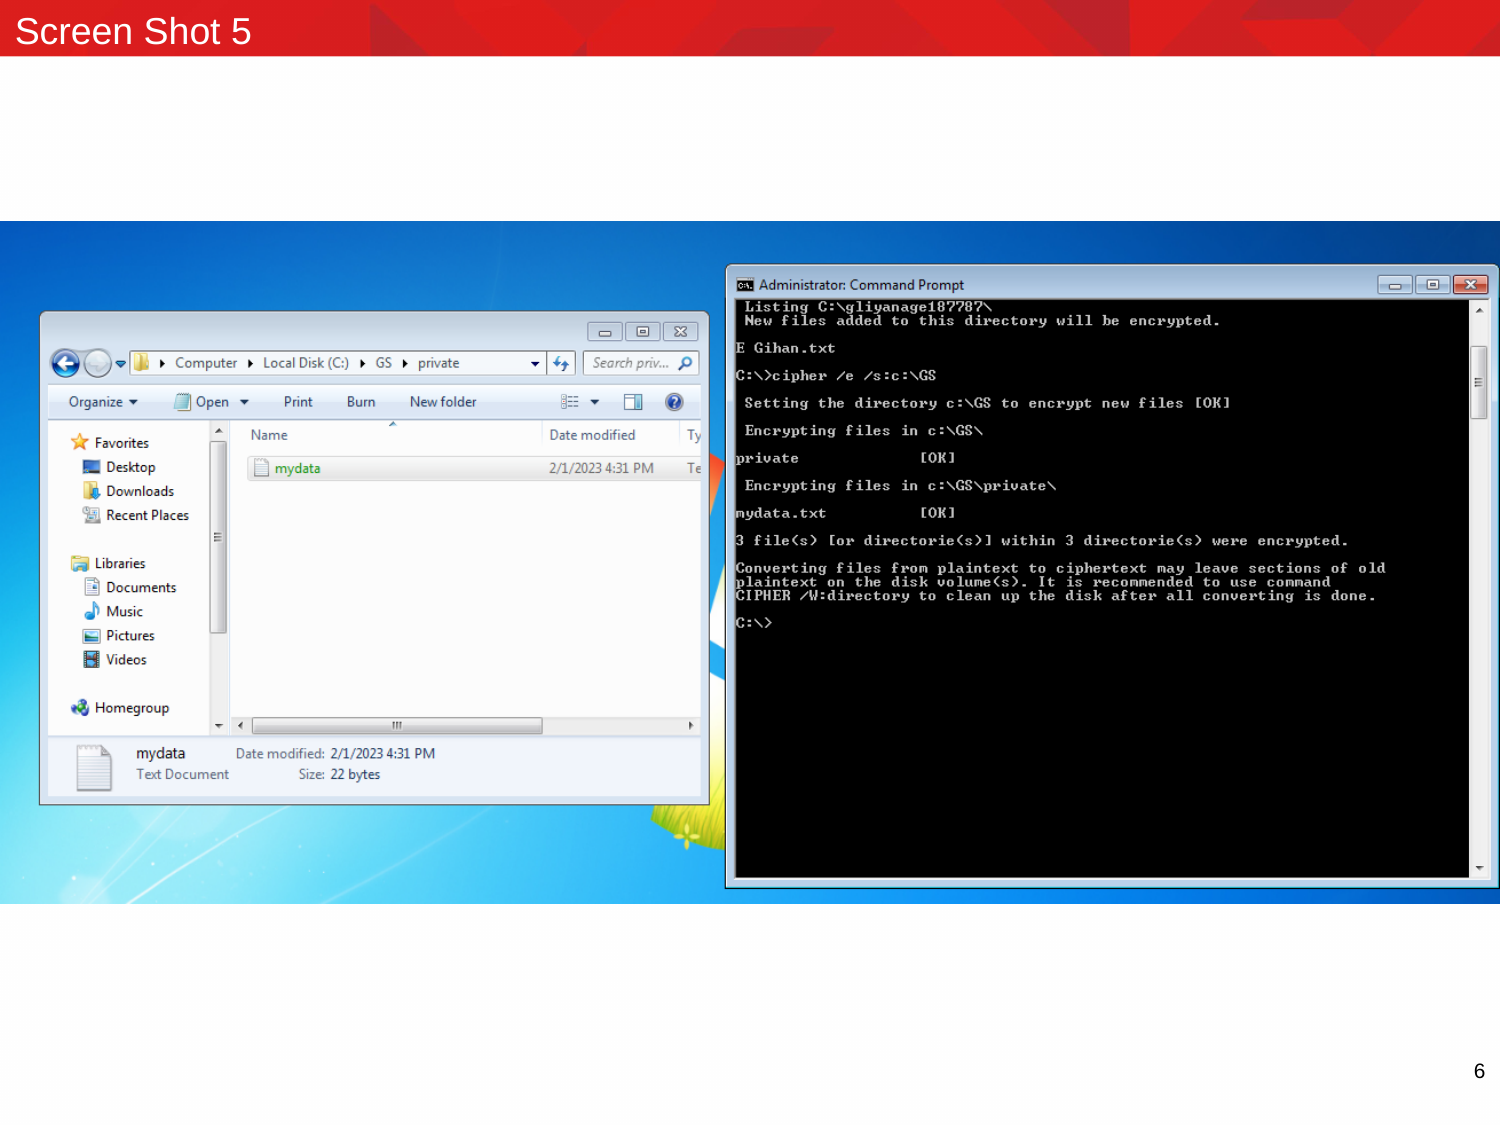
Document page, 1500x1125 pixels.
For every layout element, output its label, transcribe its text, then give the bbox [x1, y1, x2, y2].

text_box 6 [1149, 1049, 1500, 1125]
text_box Screen Shot 5 [0, 0, 900, 60]
picture [0, 0, 1500, 1125]
